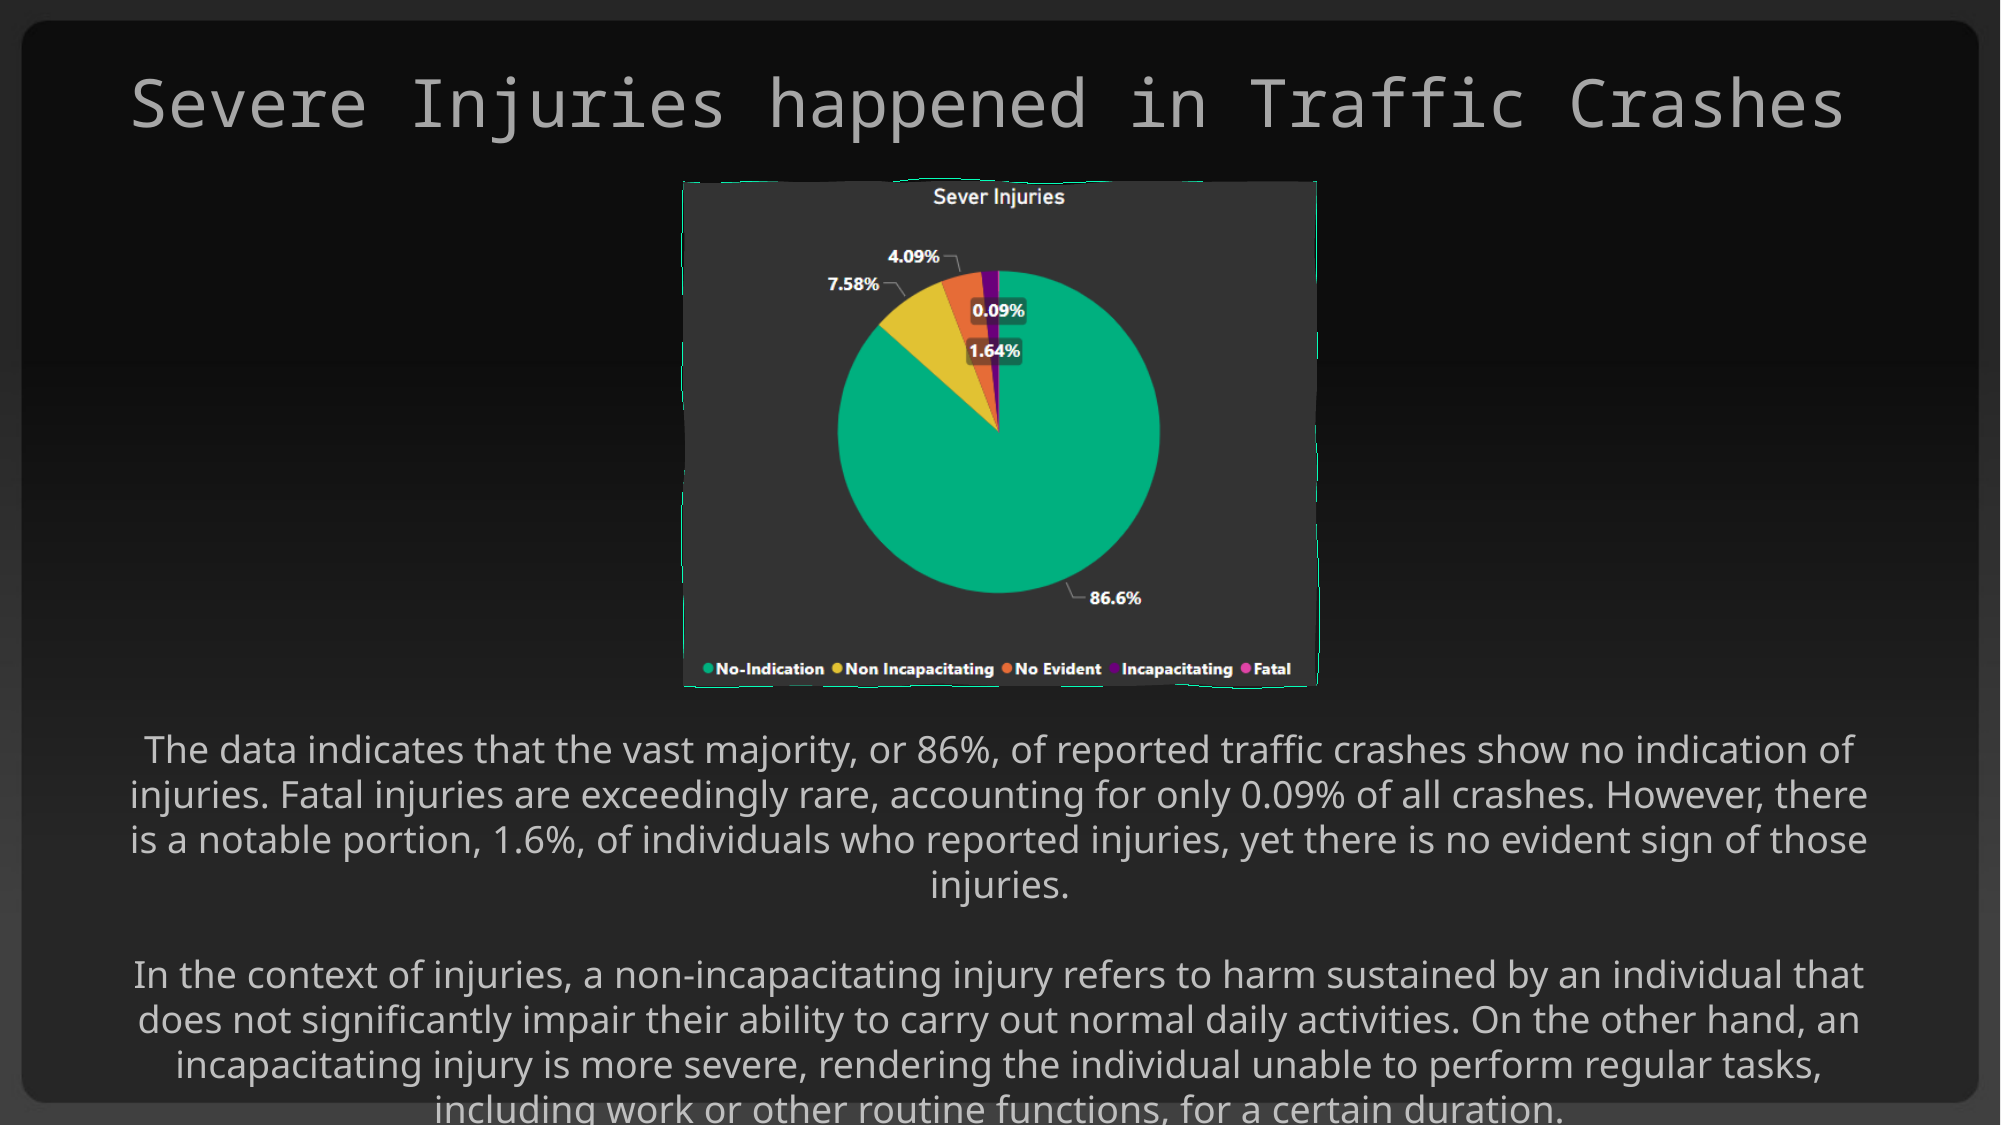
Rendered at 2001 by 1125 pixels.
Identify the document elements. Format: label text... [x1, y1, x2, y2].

picture [0, 0, 2001, 1125]
text_box Severe Injuries happened in Traffic Crashes [58, 53, 1919, 148]
text_box The data indicates that the vast majority, or 86%, of reported traffic crashes show no indication of injuries. Fatal injuries are exceedingly rare, accounting for only 0.09% of all crashes. However, there is a notable portion, 1.6%, of individuals who reported injuries, yet there is no evident sign of those injuries. In the context of injuries, a non-incapacitating injury refers to harm sustained by an individual that does not significantly impair their ability to carry out normal daily activities. On the other hand, an incapacitating injury is more severe, rendering the individual unable to perform regular tasks, including work or other routine functions, for a certain duration. [105, 718, 1895, 1125]
